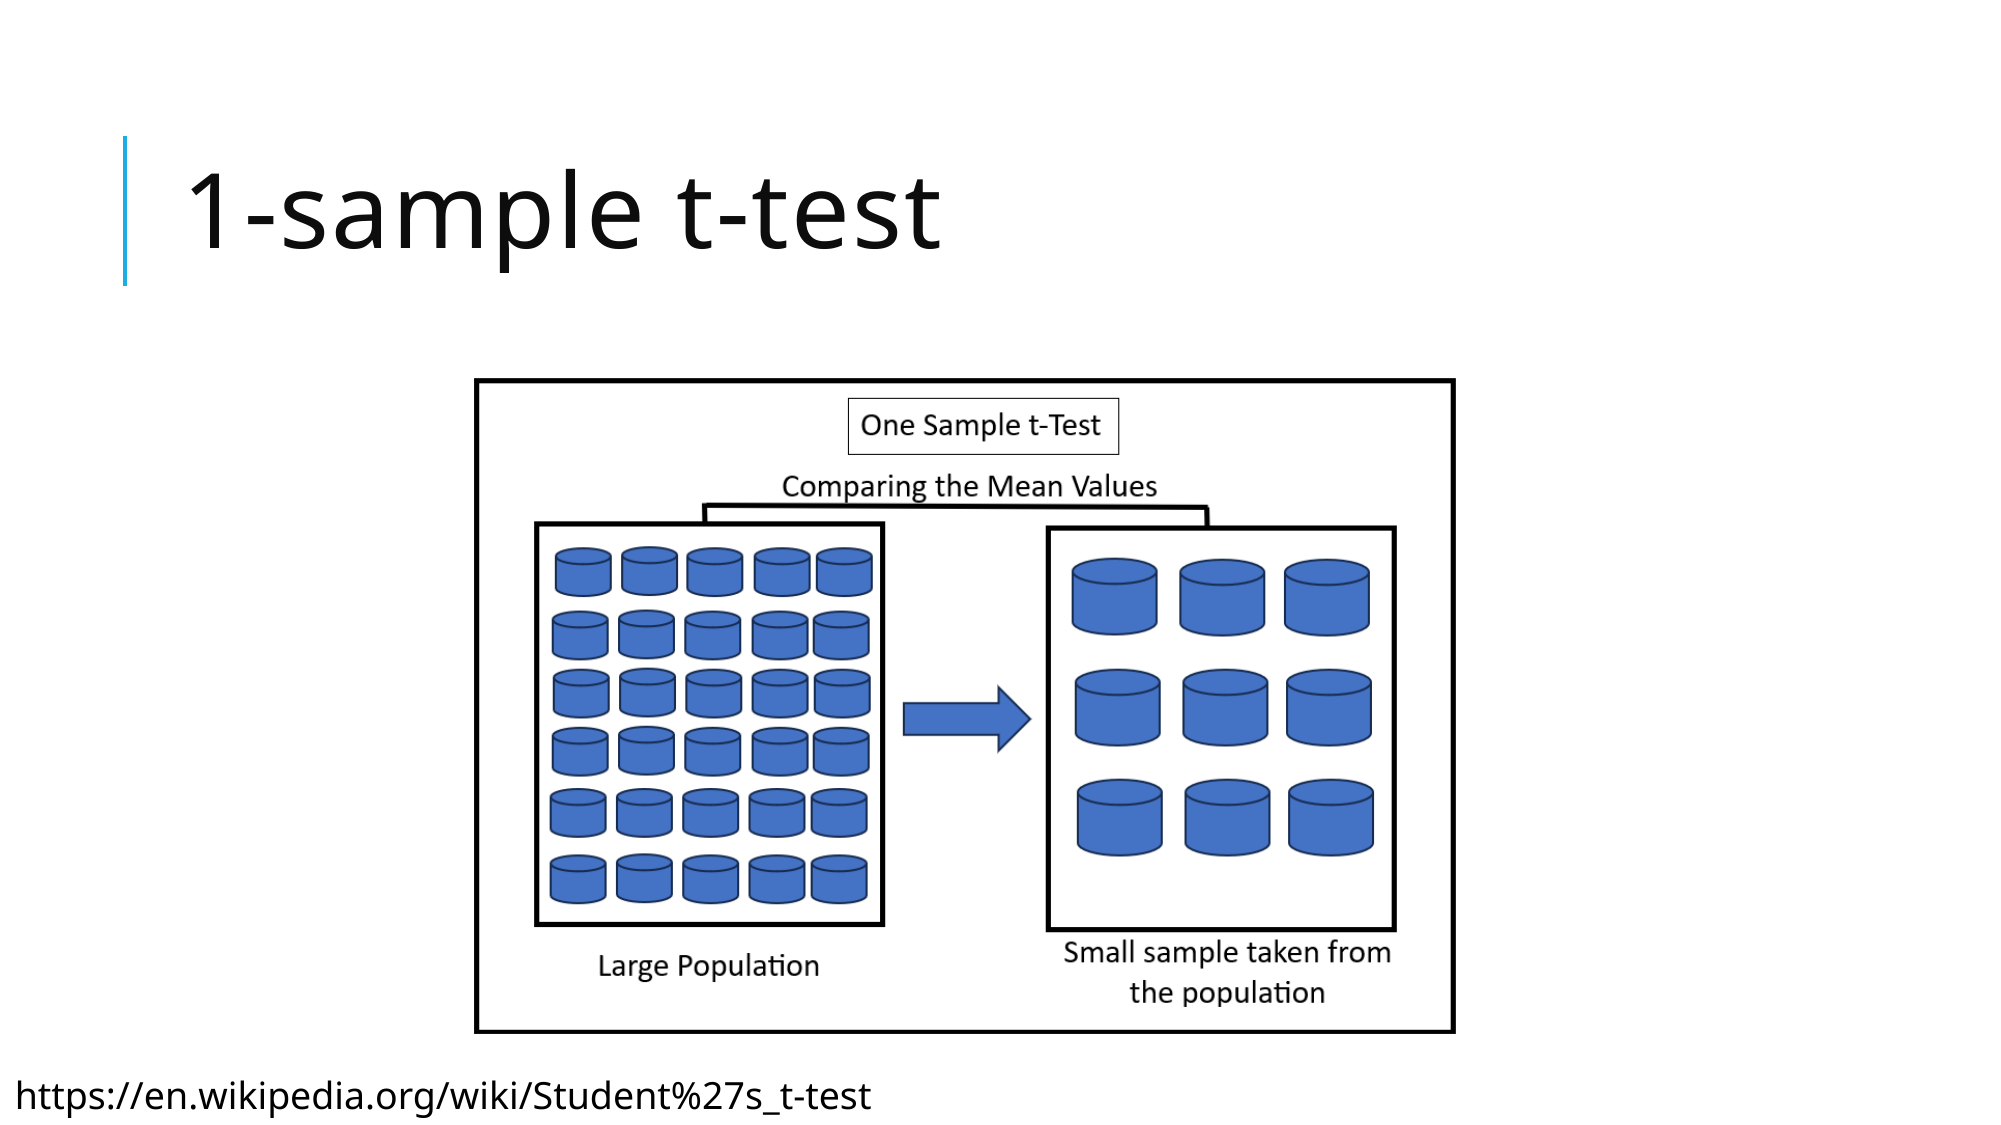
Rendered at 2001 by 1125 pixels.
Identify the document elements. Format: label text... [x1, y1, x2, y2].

text_box https://en.wikipedia.org/wiki/Student%27s_t-test [0, 1064, 892, 1125]
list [471, 374, 1459, 1036]
title 1-sample t-test [168, 96, 1763, 342]
